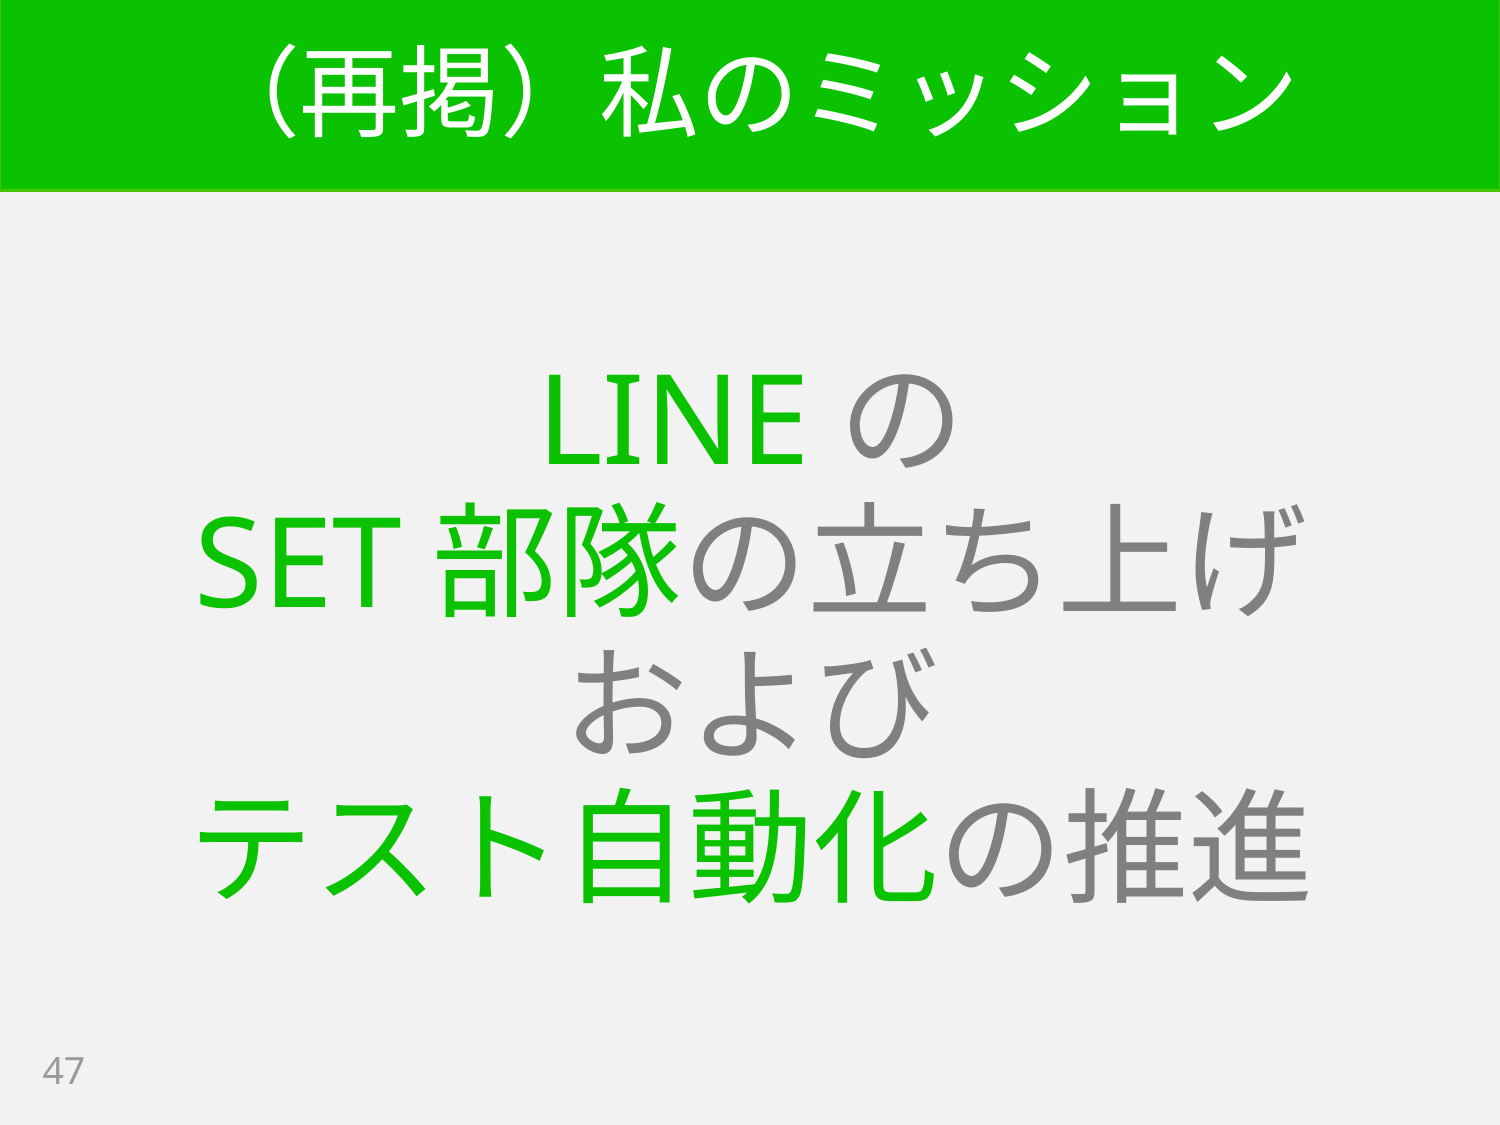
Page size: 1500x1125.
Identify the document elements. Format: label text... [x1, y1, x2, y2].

list LINEの SET部隊の立ち上げ および テスト自動化の推進 [103, 277, 1397, 1000]
title （再掲）私のミッション [0, 53, 1500, 140]
slide_number 47 [27, 1042, 146, 1102]
